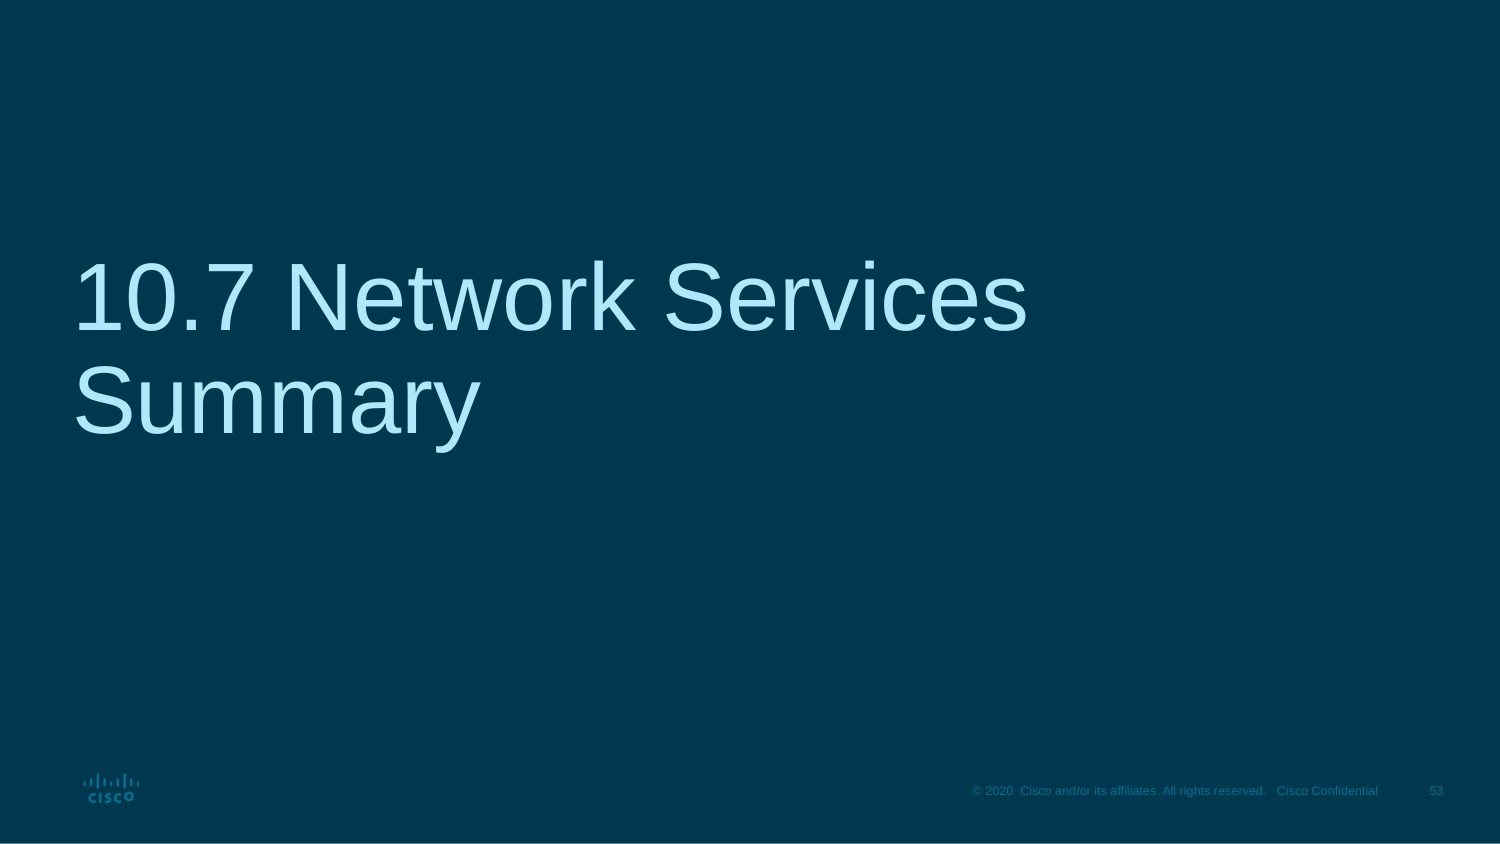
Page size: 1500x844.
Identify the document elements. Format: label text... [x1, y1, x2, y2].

title 10.7 Network Services Summary [57, 211, 1427, 681]
